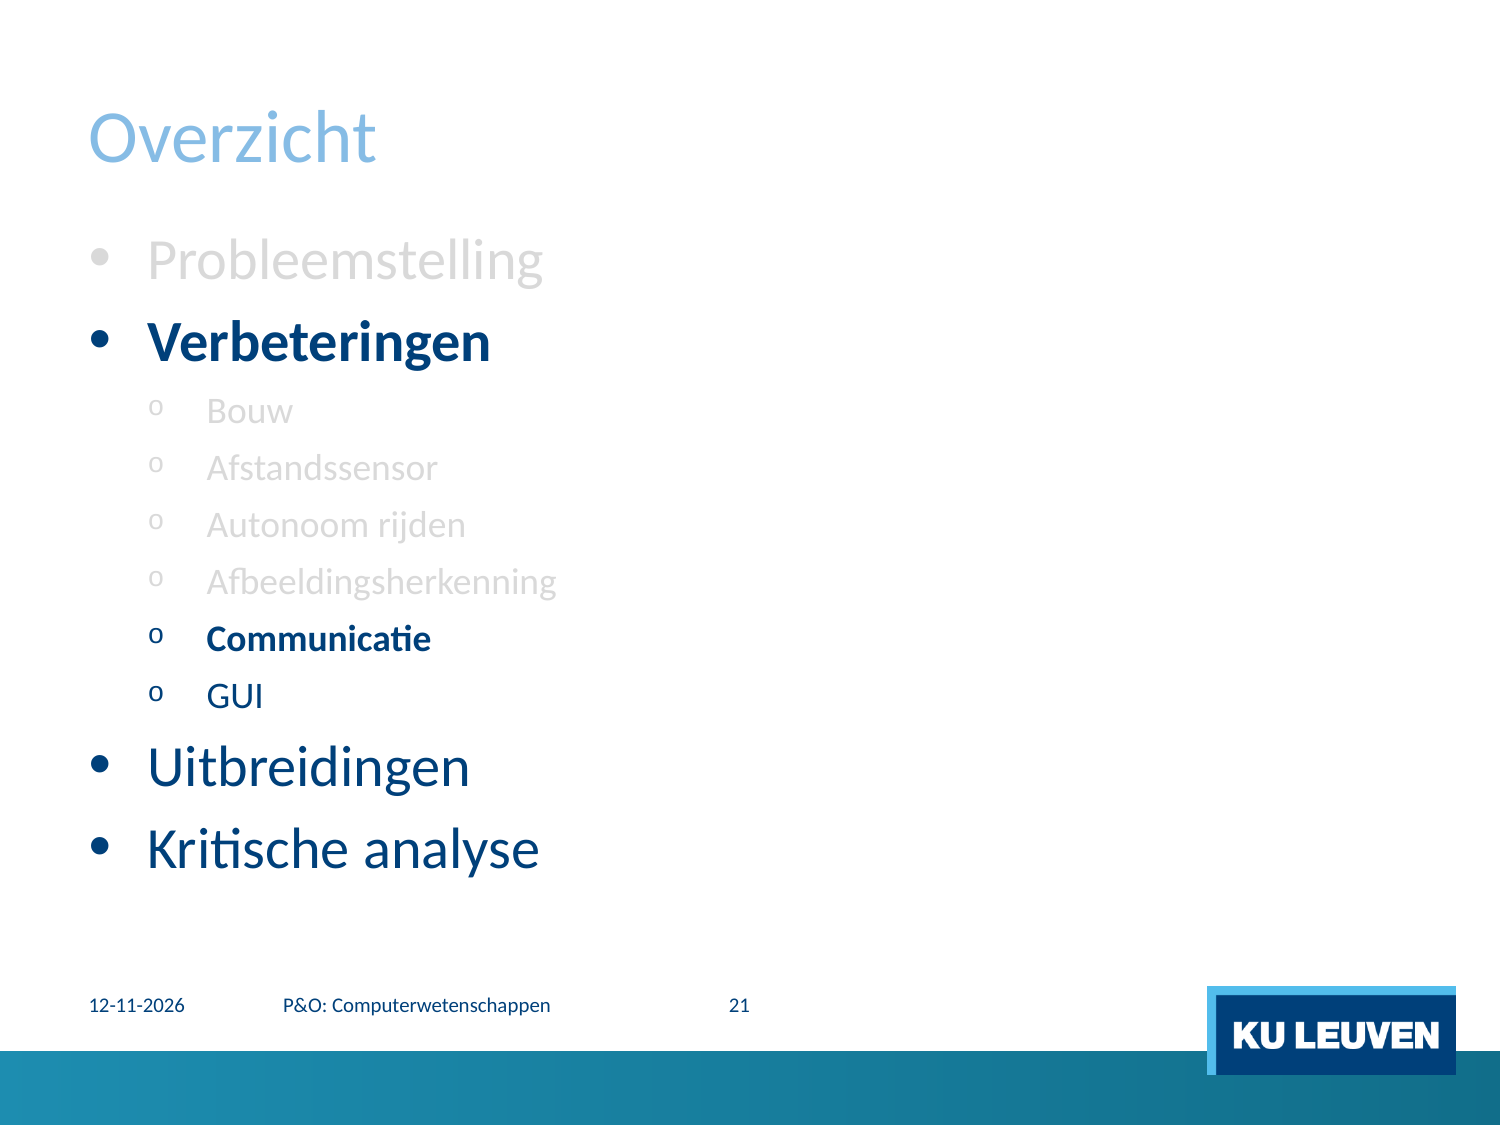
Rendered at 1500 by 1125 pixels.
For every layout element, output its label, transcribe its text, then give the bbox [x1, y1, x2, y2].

slide_number 21 [596, 992, 750, 1040]
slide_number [88, 992, 243, 1040]
footer P&O: Computerwetenschappen [256, 992, 582, 1040]
title Overzicht [88, 29, 1456, 178]
list Probleemstelling Verbeteringen Bouw Afstandssensor Autonoom rijden Afbeeldingsherkenning Communicatie GUI Uitbreidingen Kritische analyse [88, 221, 1456, 948]
picture [1207, 986, 1456, 1075]
